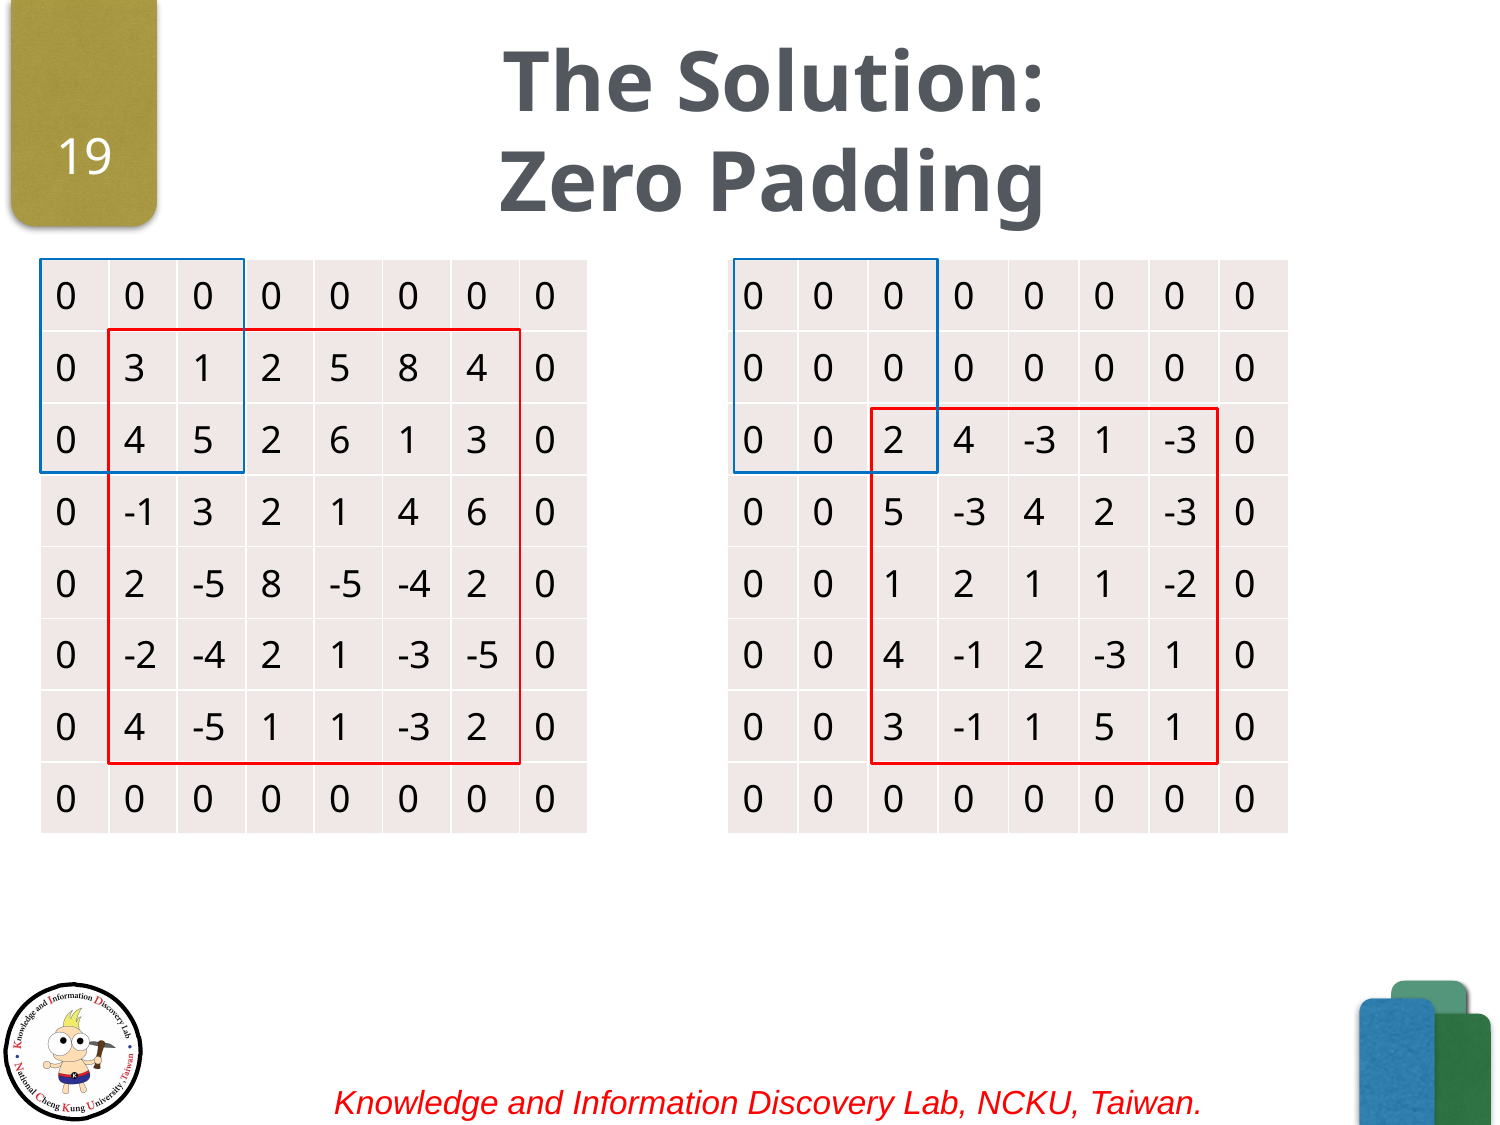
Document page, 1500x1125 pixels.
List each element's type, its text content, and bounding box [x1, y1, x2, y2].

table_cell 0 [728, 763, 797, 833]
table_cell 0 [315, 765, 382, 833]
table_cell 0 [1220, 691, 1288, 761]
title The Solution: Zero Padding [168, 14, 1379, 243]
table_cell 0 [1009, 765, 1078, 833]
text_box [107, 328, 521, 765]
table_cell 0 [452, 765, 519, 833]
table_cell 0 [521, 691, 587, 761]
table_cell 0 [41, 547, 107, 618]
table_cell 0 [41, 691, 107, 761]
table_header 0 [383, 260, 450, 328]
text_box [39, 258, 245, 474]
table_cell 0 [178, 765, 245, 833]
table_cell 0 [41, 619, 107, 689]
table_header 0 [247, 260, 313, 328]
table_cell 0 [1220, 332, 1288, 402]
table_cell 0 [728, 691, 797, 761]
table_header 0 [1080, 260, 1148, 330]
table_cell 0 [1220, 619, 1288, 689]
table_header 0 [1220, 260, 1288, 330]
table_cell 0 [799, 619, 867, 689]
picture [11, 0, 157, 227]
table_cell 0 [110, 765, 176, 833]
table_header 0 [728, 260, 733, 330]
text_box [870, 407, 1219, 765]
table_cell 0 [41, 763, 108, 833]
table_cell 0 [939, 765, 1008, 833]
table_cell 0 [521, 619, 587, 689]
table_cell 0 [1009, 332, 1078, 402]
table_cell 0 [383, 765, 450, 833]
table_cell 0 [1080, 765, 1148, 833]
table_cell 0 [869, 763, 937, 833]
table_cell 0 [728, 547, 797, 618]
table_cell 0 [521, 547, 587, 618]
table_cell 0 [1220, 547, 1288, 618]
table_cell 0 [1220, 404, 1288, 474]
table_cell 0 [1220, 763, 1288, 833]
table_cell 0 [520, 763, 587, 833]
table_header 0 [1009, 260, 1078, 330]
table_cell 0 [41, 476, 107, 546]
table_cell 0 [728, 619, 797, 689]
table_cell 0 [521, 476, 587, 546]
table_cell 0 [1150, 765, 1218, 833]
text_box [733, 258, 939, 474]
table_cell 0 [799, 763, 867, 833]
table_cell 0 [521, 332, 587, 402]
table_cell 0 [728, 404, 733, 474]
table_cell 0 [728, 476, 797, 546]
table_cell 0 [799, 691, 867, 761]
table_cell 0 [1220, 476, 1288, 546]
table_cell 0 [521, 404, 587, 474]
table_cell 0 [939, 332, 1008, 402]
table_header 0 [1150, 260, 1218, 330]
table_cell 0 [1150, 332, 1218, 402]
table_header 0 [452, 260, 519, 328]
table_header 0 [520, 260, 587, 330]
table_cell 0 [728, 332, 733, 402]
table_header 0 [939, 260, 1008, 330]
table_cell 0 [247, 765, 313, 833]
table_cell 0 [799, 547, 867, 618]
table_cell 0 [799, 476, 867, 546]
picture [8, 987, 138, 1117]
picture [1359, 998, 1491, 1125]
table_header 0 [315, 260, 382, 328]
slide_number 19 [26, 129, 143, 190]
table_cell 0 [1080, 332, 1148, 402]
